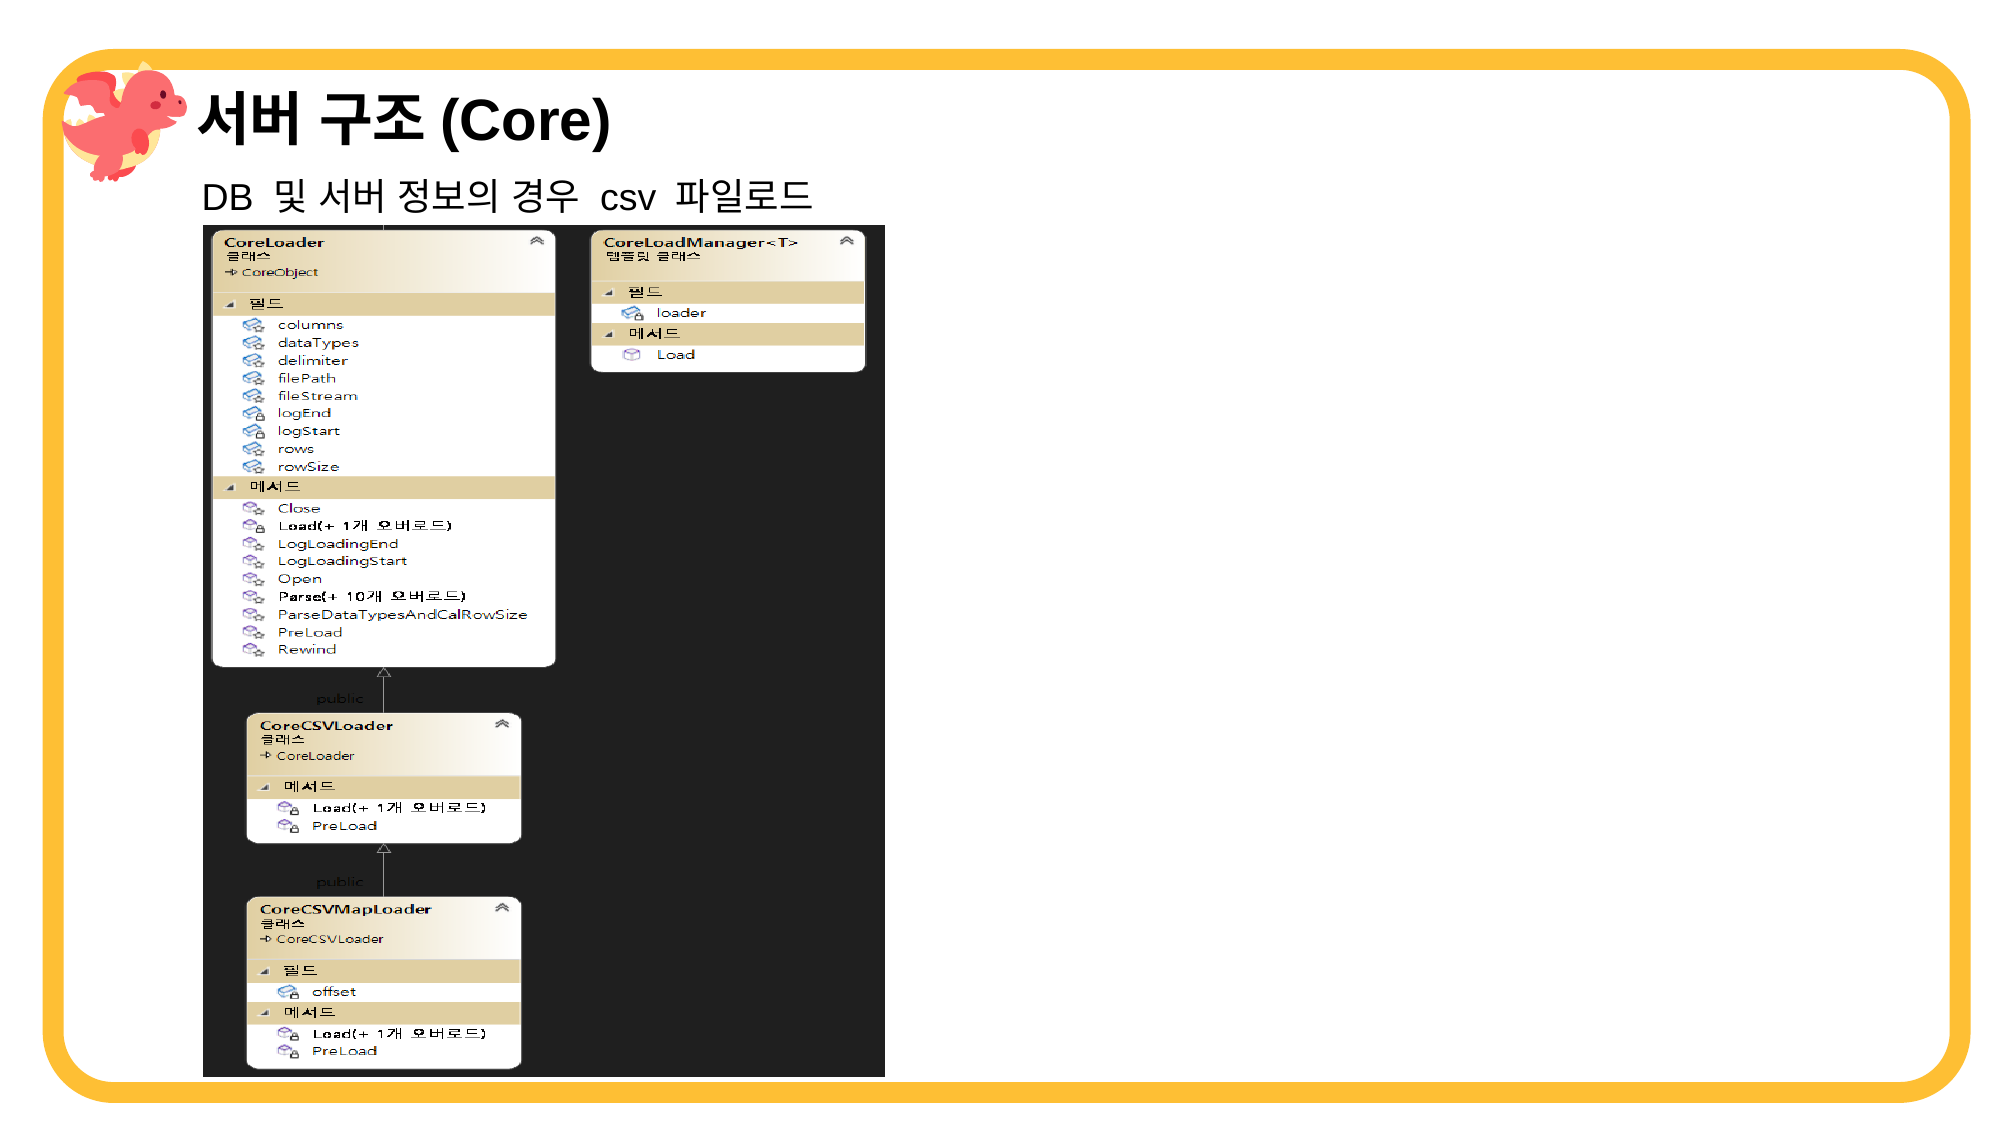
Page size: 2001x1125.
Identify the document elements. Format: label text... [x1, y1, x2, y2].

text_box [52, 58, 1962, 1094]
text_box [61, 60, 187, 182]
picture [203, 225, 885, 1077]
text_box 서버 구조(Core) [187, 74, 628, 160]
text_box DB 및 서버 정보의 경우 csv 파일로드 [186, 165, 1942, 225]
